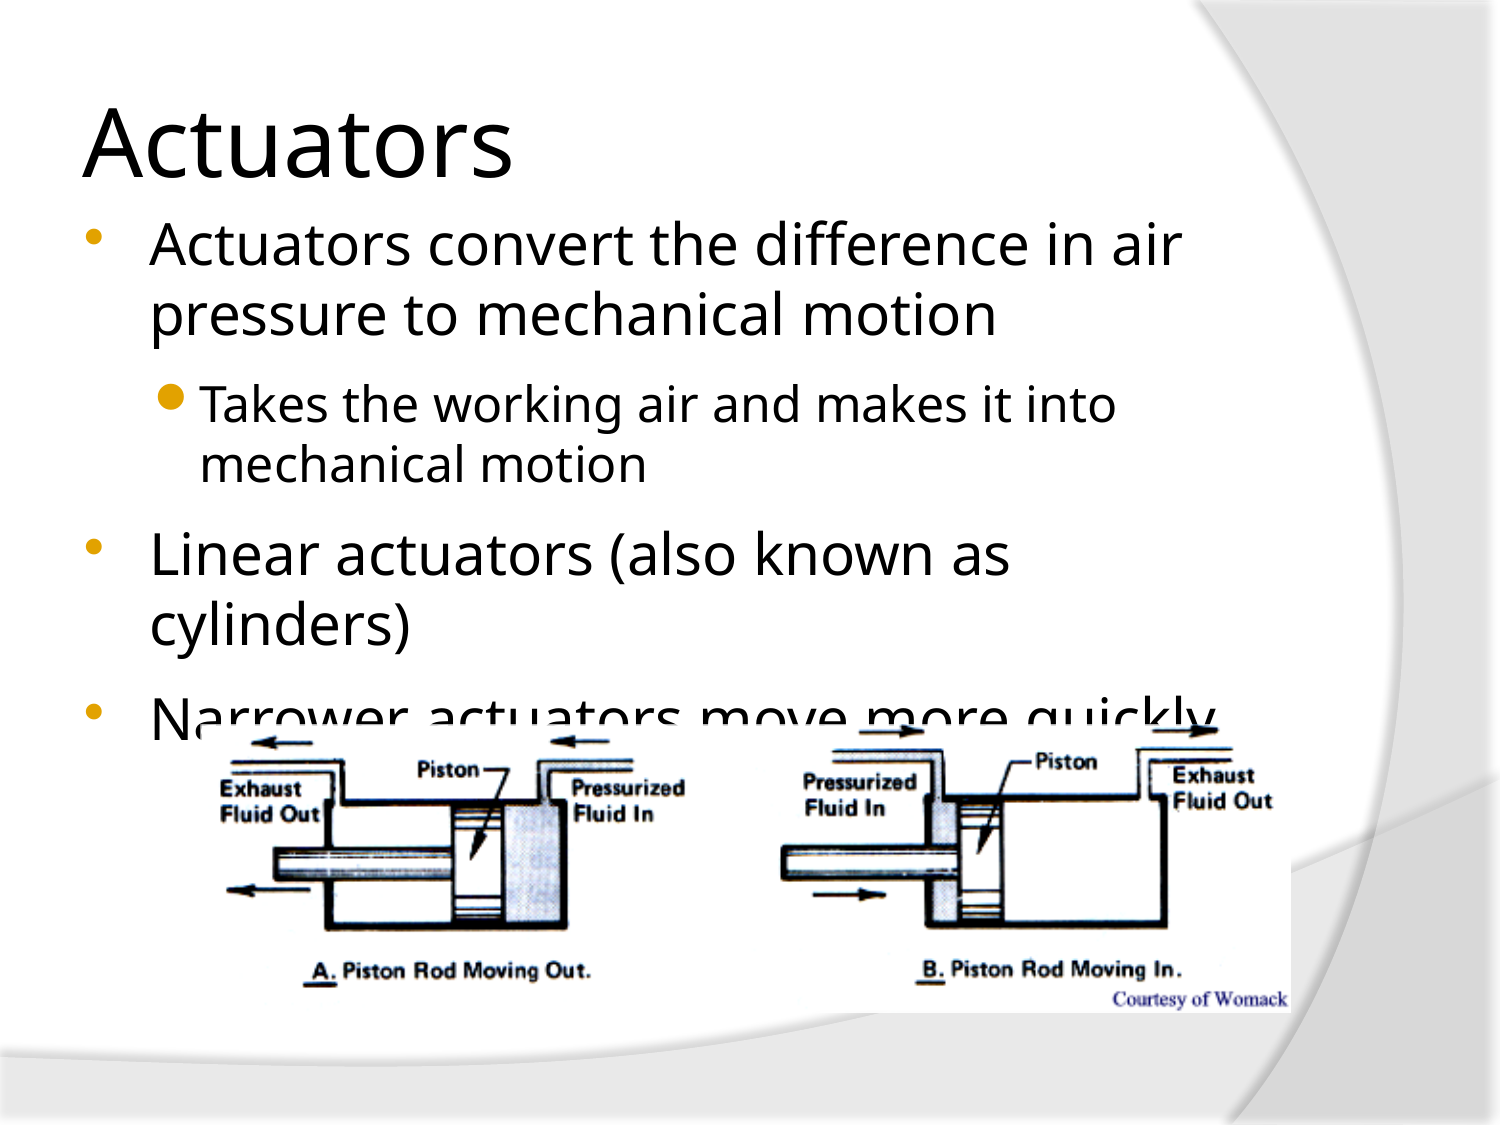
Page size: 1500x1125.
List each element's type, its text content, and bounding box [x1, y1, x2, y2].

list Actuators convert the difference in air pressure to mechanical motion Takes the working air and makes it into mechanical motion Linear actuators (also known as cylinders) Narrower actuators move more quickly [65, 199, 1291, 588]
picture [199, 724, 1291, 1013]
title Actuators [74, 44, 1301, 233]
